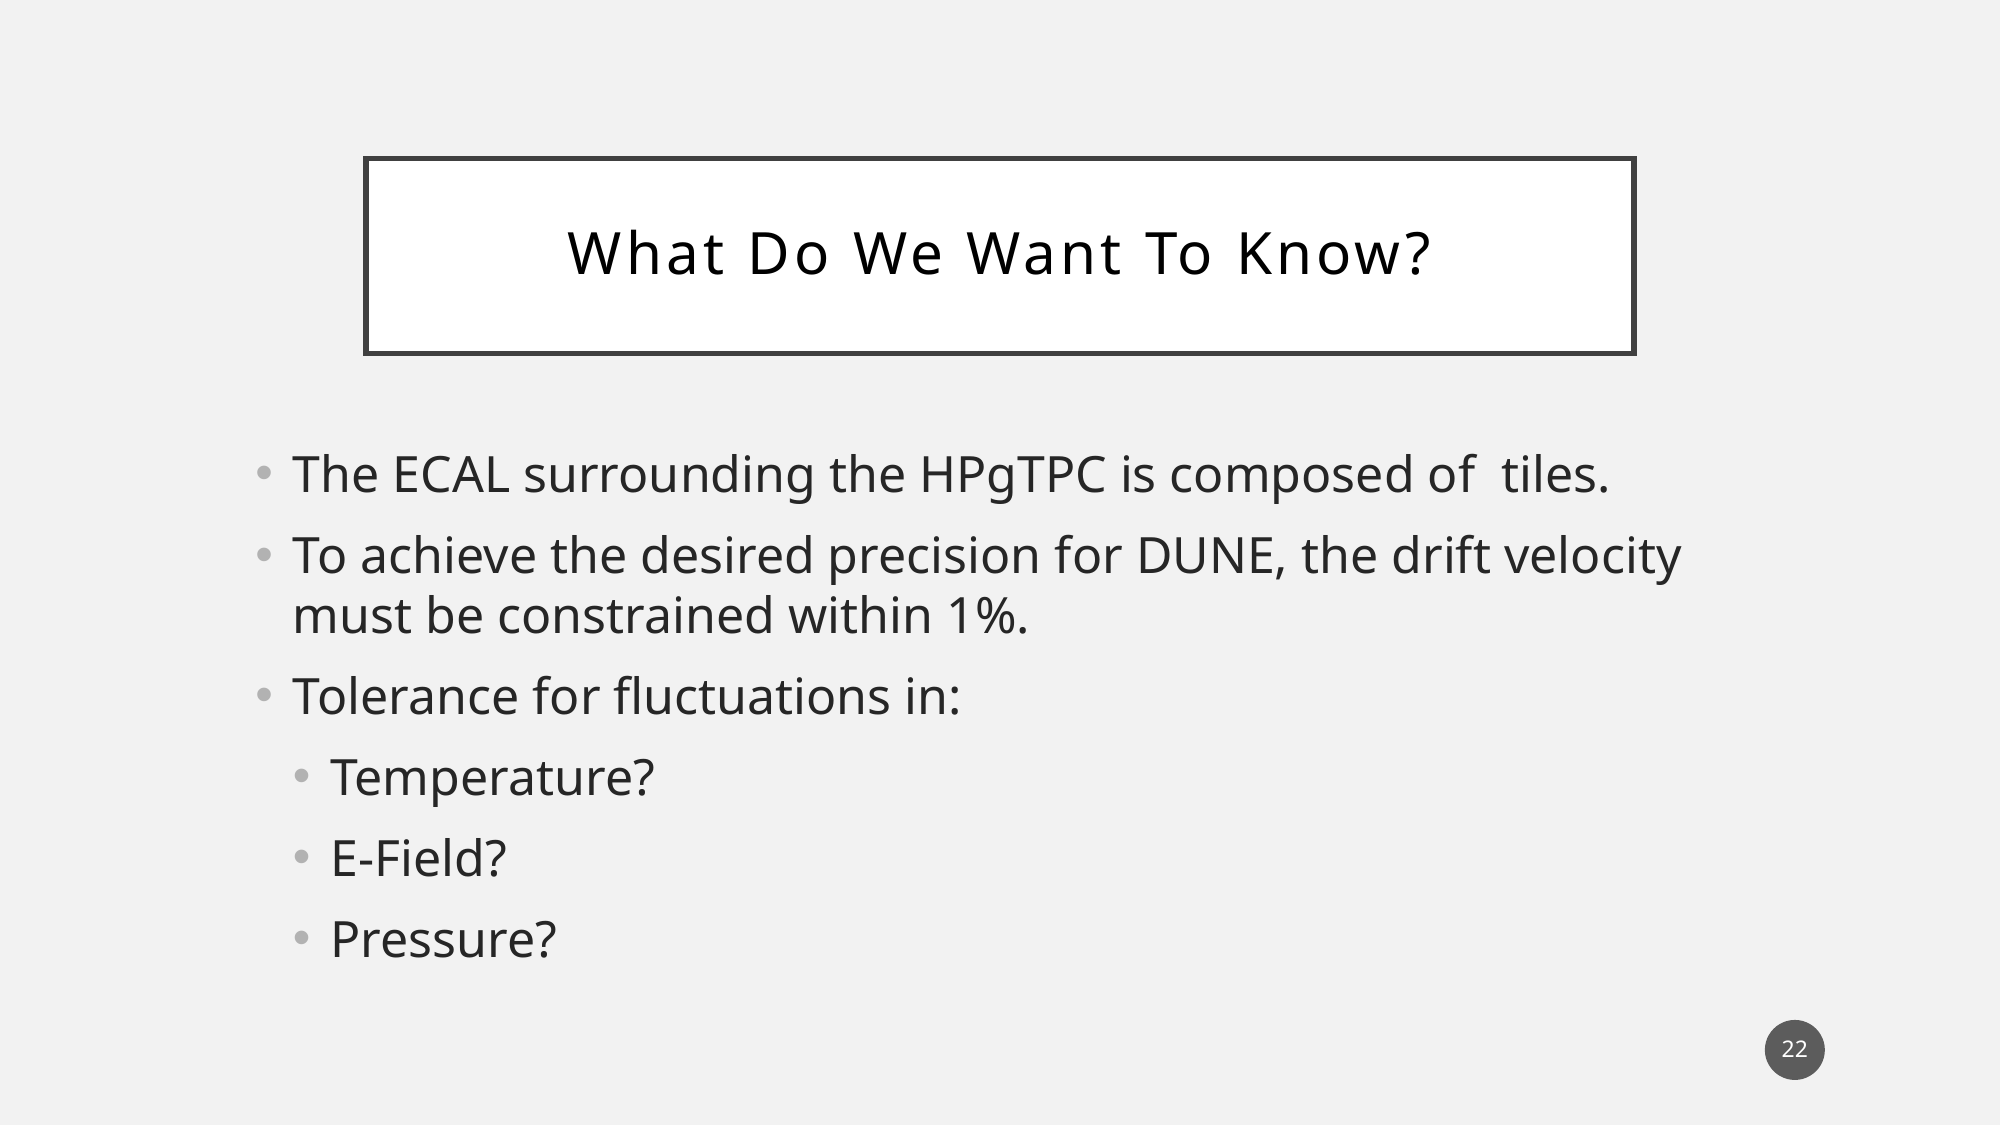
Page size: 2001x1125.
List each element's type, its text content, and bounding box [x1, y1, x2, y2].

title What Do We Want To Know? [363, 156, 1637, 356]
slide_number 22 [1764, 1019, 1825, 1080]
